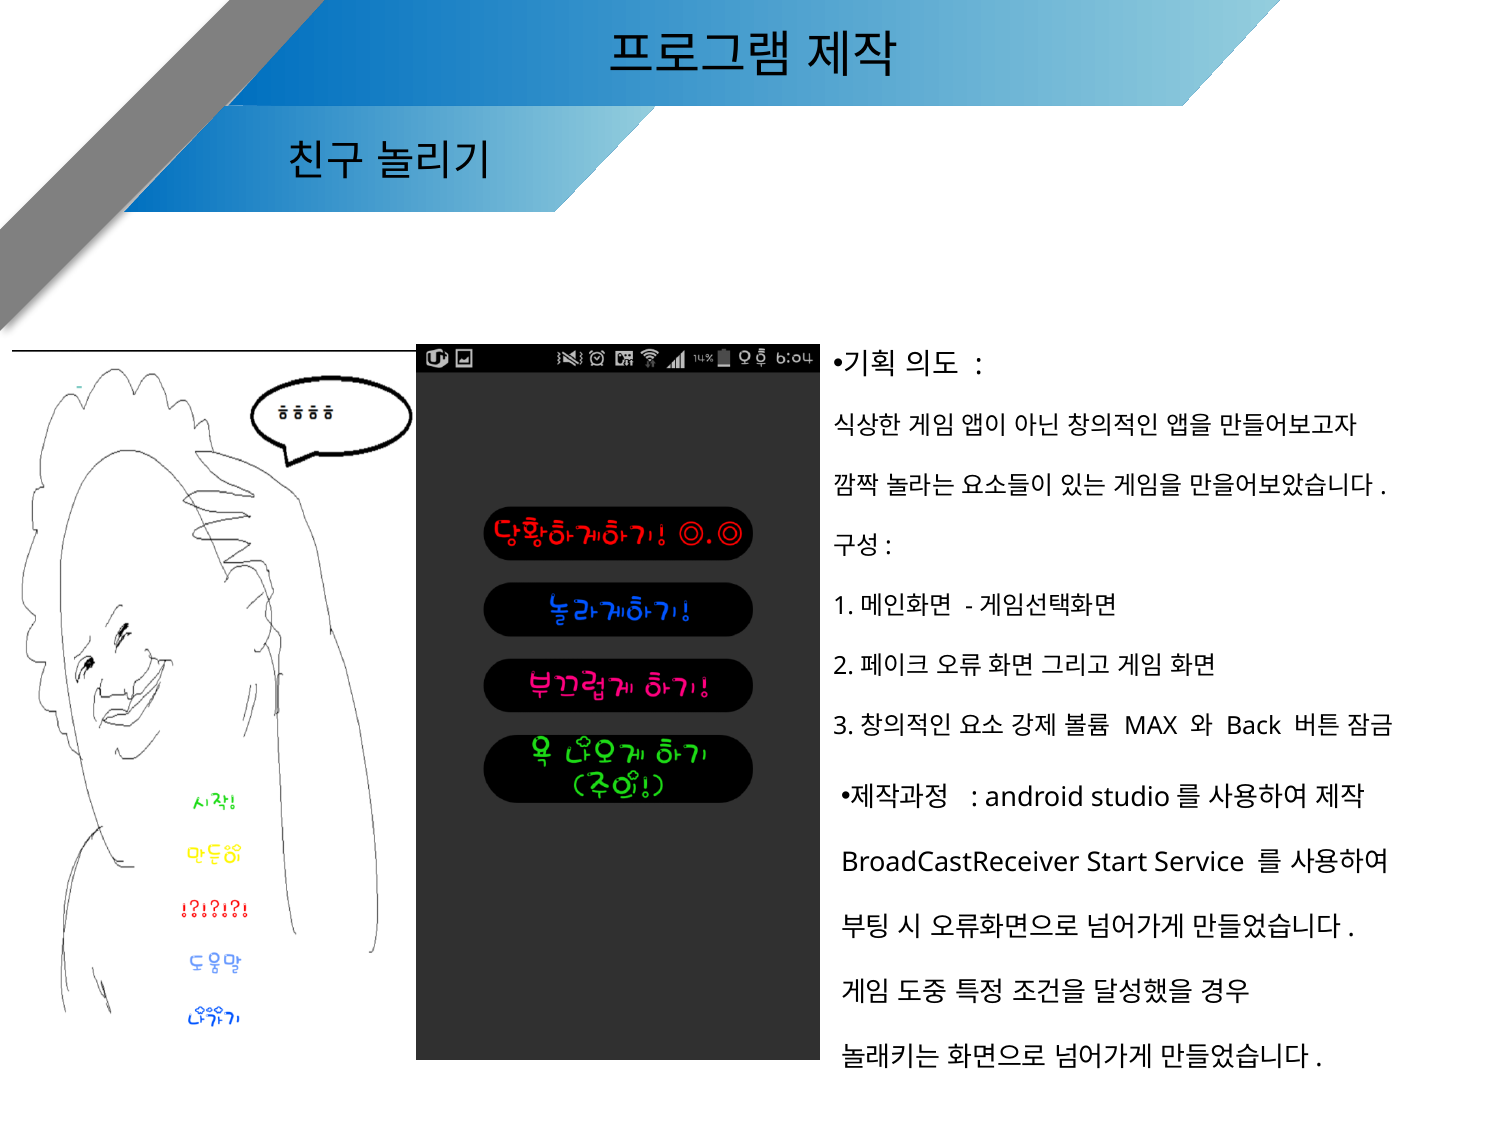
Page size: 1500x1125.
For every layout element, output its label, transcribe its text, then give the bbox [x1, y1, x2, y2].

text_box 기획 의도 : 식상한 게임 앱이 아닌 창의적인 앱을 만들어보고자 깜짝 놀라는 요소들이 있는 게임을 만을어보았습니다. 구성: 1.메인화면 -게임선택화면 2.페이크 오류 화면 그리고 게임 화면 3.창의적인 요소 강제 볼륨 MAX 와 Back 버튼 잠금 [818, 302, 1471, 747]
text_box [0, 0, 321, 333]
text_box 제작과정 : android studio를 사용하여 제작 BroadCastReceiver Start Service 를 사용하여 부팅 시 오류화면으로 넘어가게 만들었습니다. 게임 도중 특정 조건을 달성했을 경우 놀래키는 화면으로 넘어가게 만들었습니다. [826, 739, 1487, 1080]
text_box 프로그램 제작 [227, 0, 1282, 108]
picture [12, 344, 820, 1060]
text_box 친구 놀리기 [122, 103, 658, 215]
